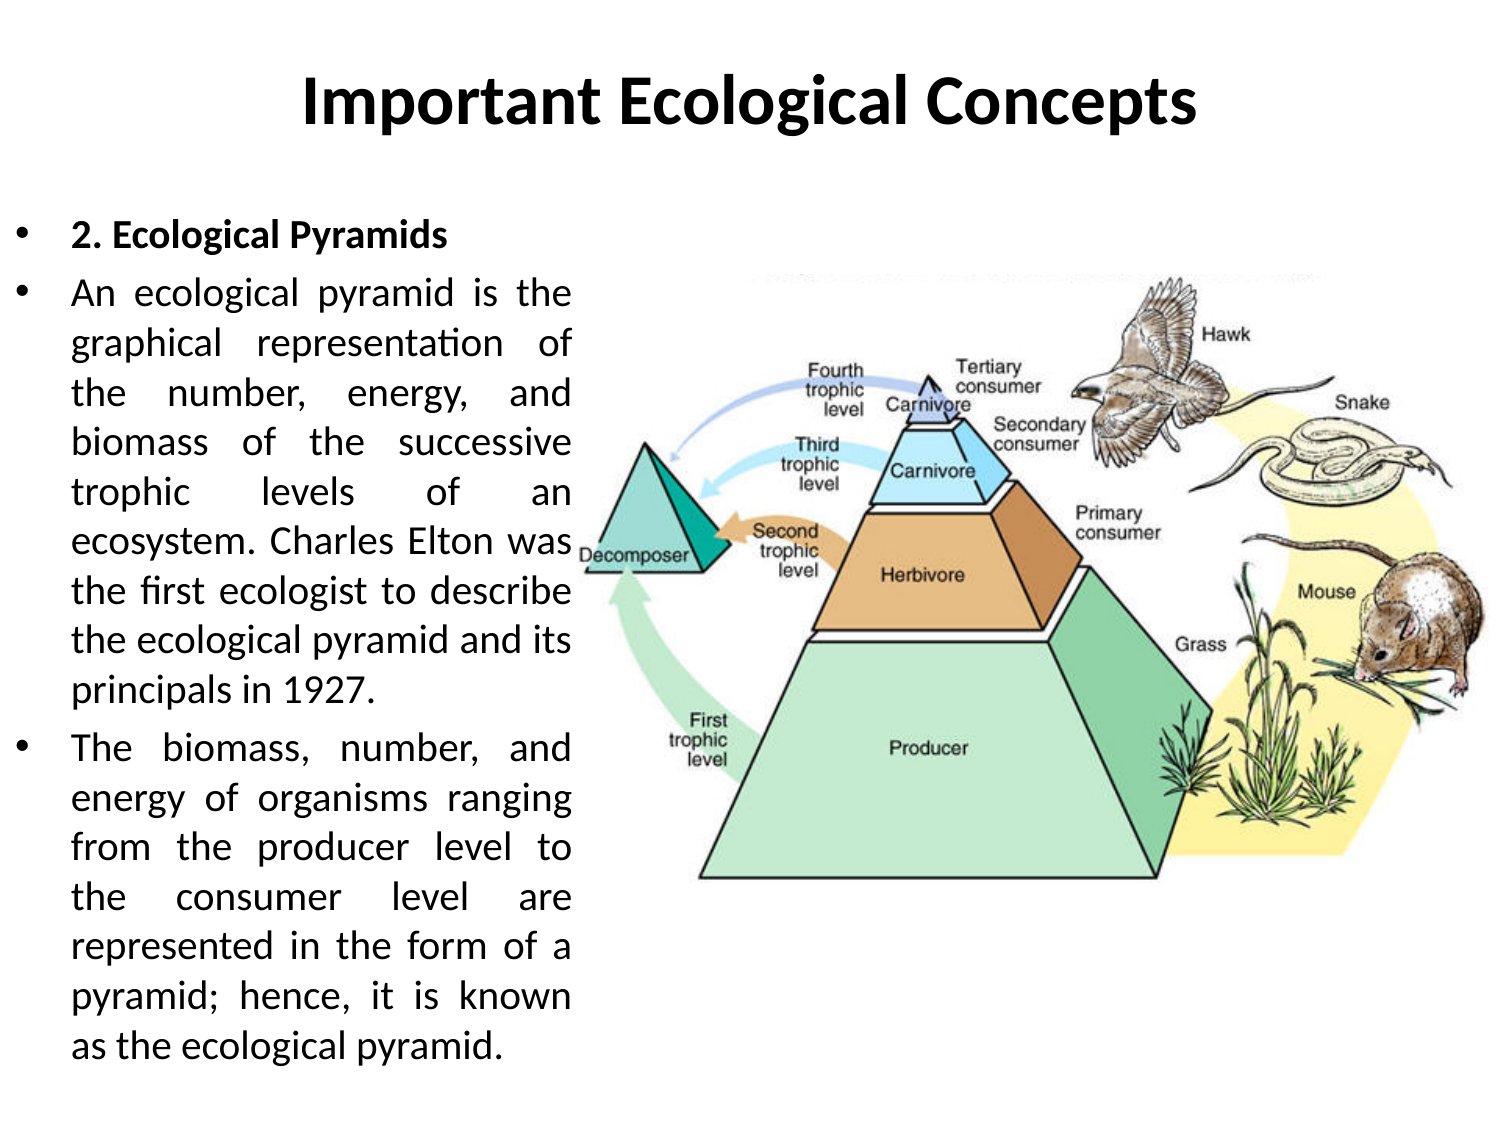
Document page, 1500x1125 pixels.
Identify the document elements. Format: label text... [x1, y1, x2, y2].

title Important Ecological Concepts [75, 45, 1425, 233]
picture [577, 274, 1500, 883]
list 2. Ecological Pyramids An ecological pyramid is the graphical representation of the number, energy, and biomass of the successive trophic levels of an ecosystem. Charles Elton was the first ecologist to describe the ecological pyramid and its principals in 1927. The biomass, number, and energy of organisms ranging from the producer level to the consumer level are represented in the form of a pyramid; hence, it is known as the ecological pyramid. [0, 200, 588, 1100]
